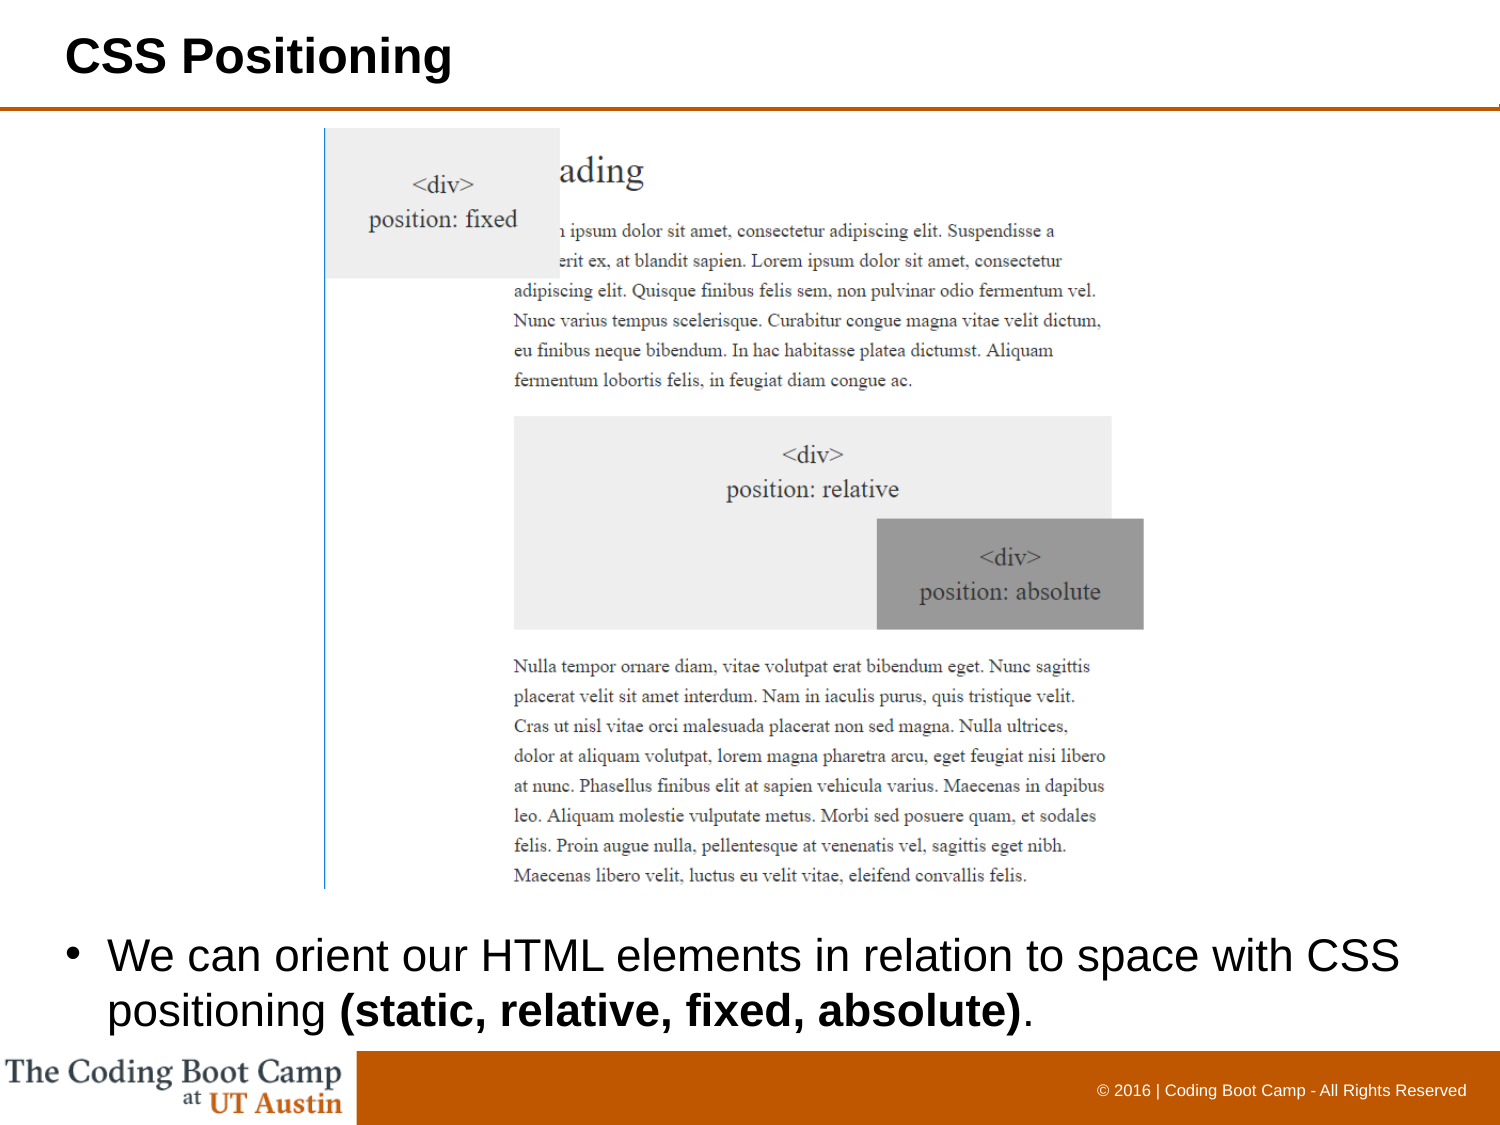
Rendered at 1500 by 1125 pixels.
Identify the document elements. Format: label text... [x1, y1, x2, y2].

text_box CSS Positioning [50, 16, 913, 91]
text_box [0, 0, 1500, 108]
picture [0, 1050, 357, 1125]
picture [324, 128, 1259, 889]
text_box We can orient our HTML elements in relation to space with CSS positioning (static, relative, fixed, absolute). [49, 910, 1463, 1050]
